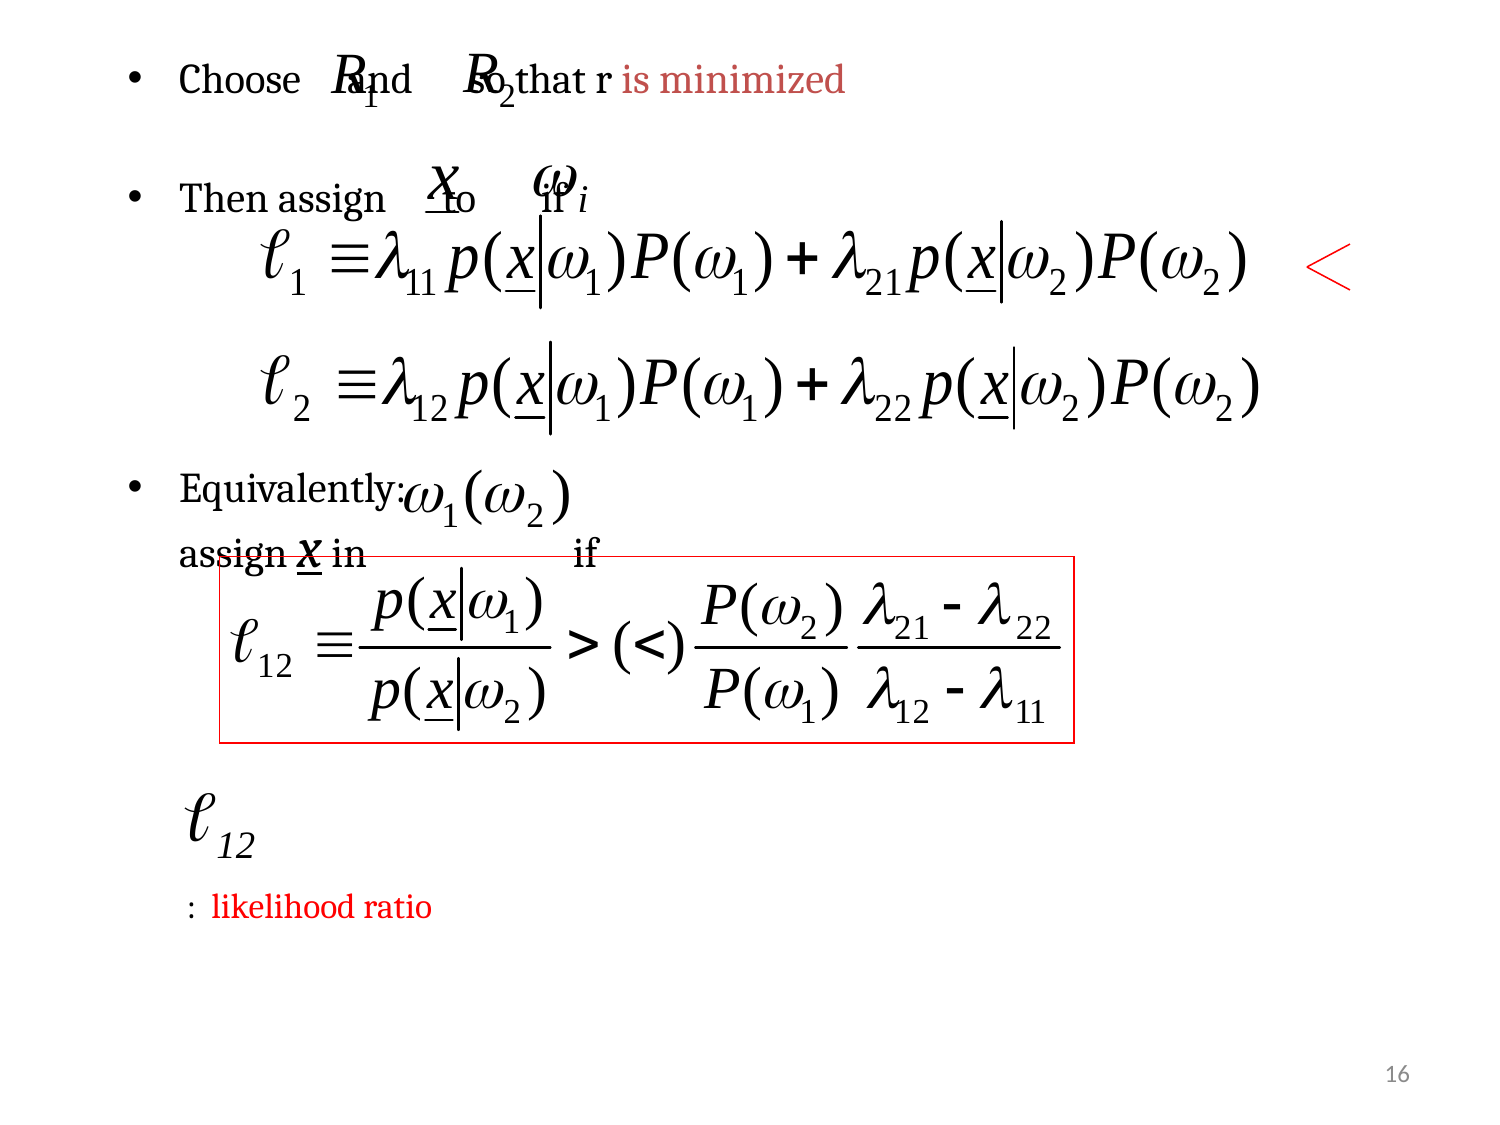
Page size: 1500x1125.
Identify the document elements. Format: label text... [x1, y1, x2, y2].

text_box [219, 557, 1074, 743]
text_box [395, 457, 585, 538]
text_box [320, 34, 390, 118]
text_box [414, 127, 474, 199]
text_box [172, 774, 268, 870]
list Choose and so that r is minimized Then assign to if Equivalently: assign x in if : likelihood ratio [112, 43, 1388, 941]
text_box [249, 200, 1351, 450]
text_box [452, 34, 527, 118]
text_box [523, 128, 603, 199]
slide_number 16 [1074, 1042, 1425, 1103]
